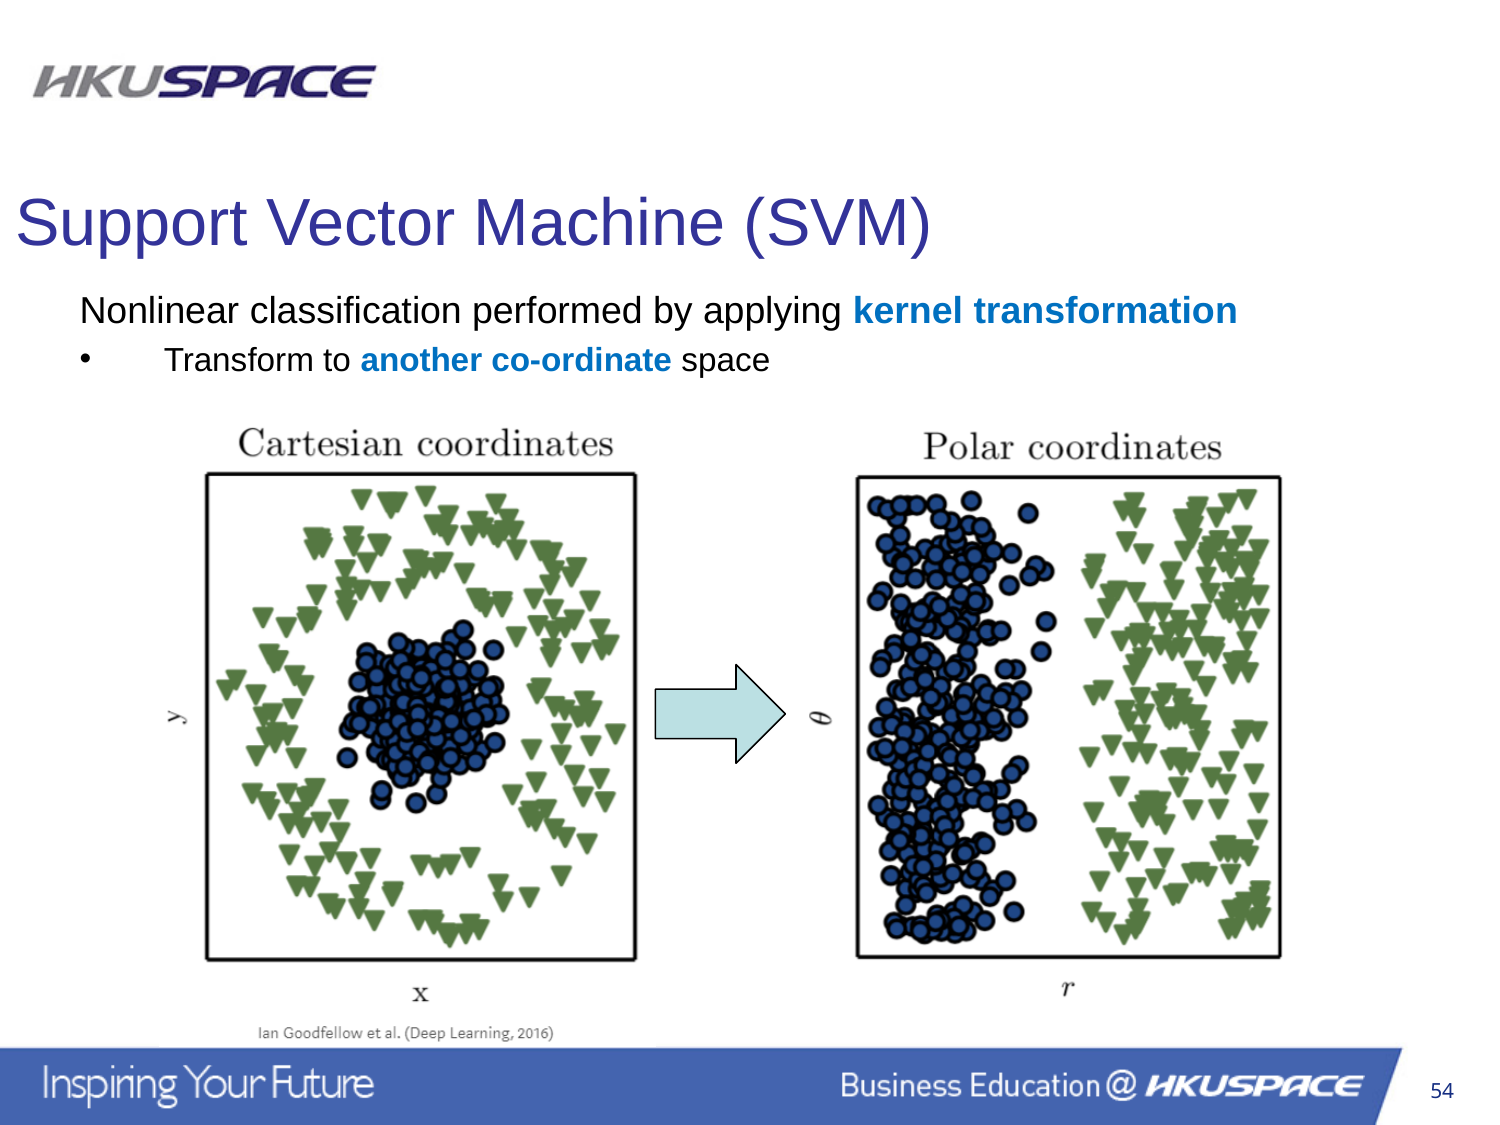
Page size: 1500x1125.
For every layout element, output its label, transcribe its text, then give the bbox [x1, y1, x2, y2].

slide_number 54 [1415, 1070, 1499, 1125]
text_box [660, 664, 786, 764]
text_box Nonlinear classification performed by applying kernel transformation Transform to another co-ordinate space [64, 278, 1483, 1047]
title Support Vector Machine (SVM) [0, 101, 1325, 266]
picture [0, 0, 1500, 1125]
